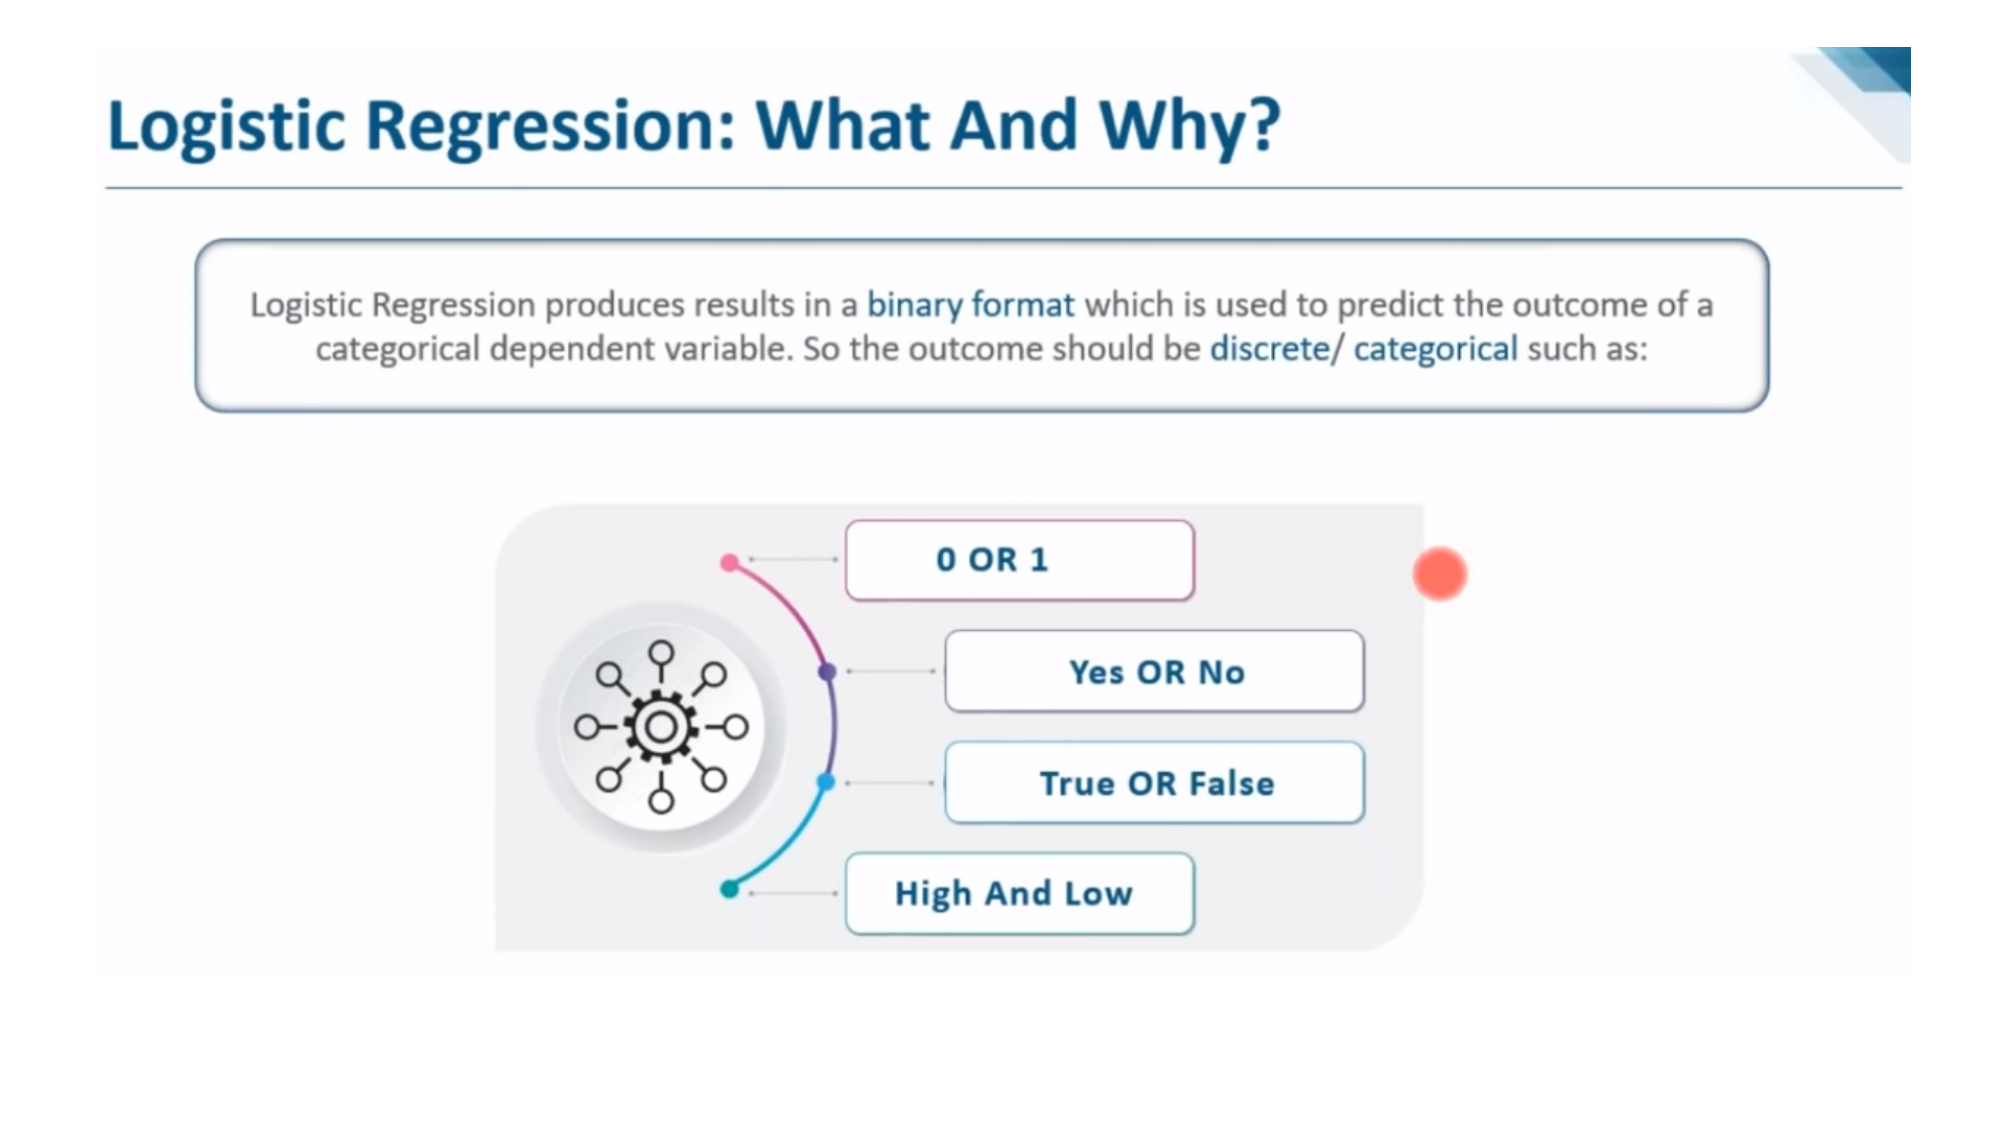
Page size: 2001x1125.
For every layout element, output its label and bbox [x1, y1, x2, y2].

picture [99, 47, 1911, 977]
